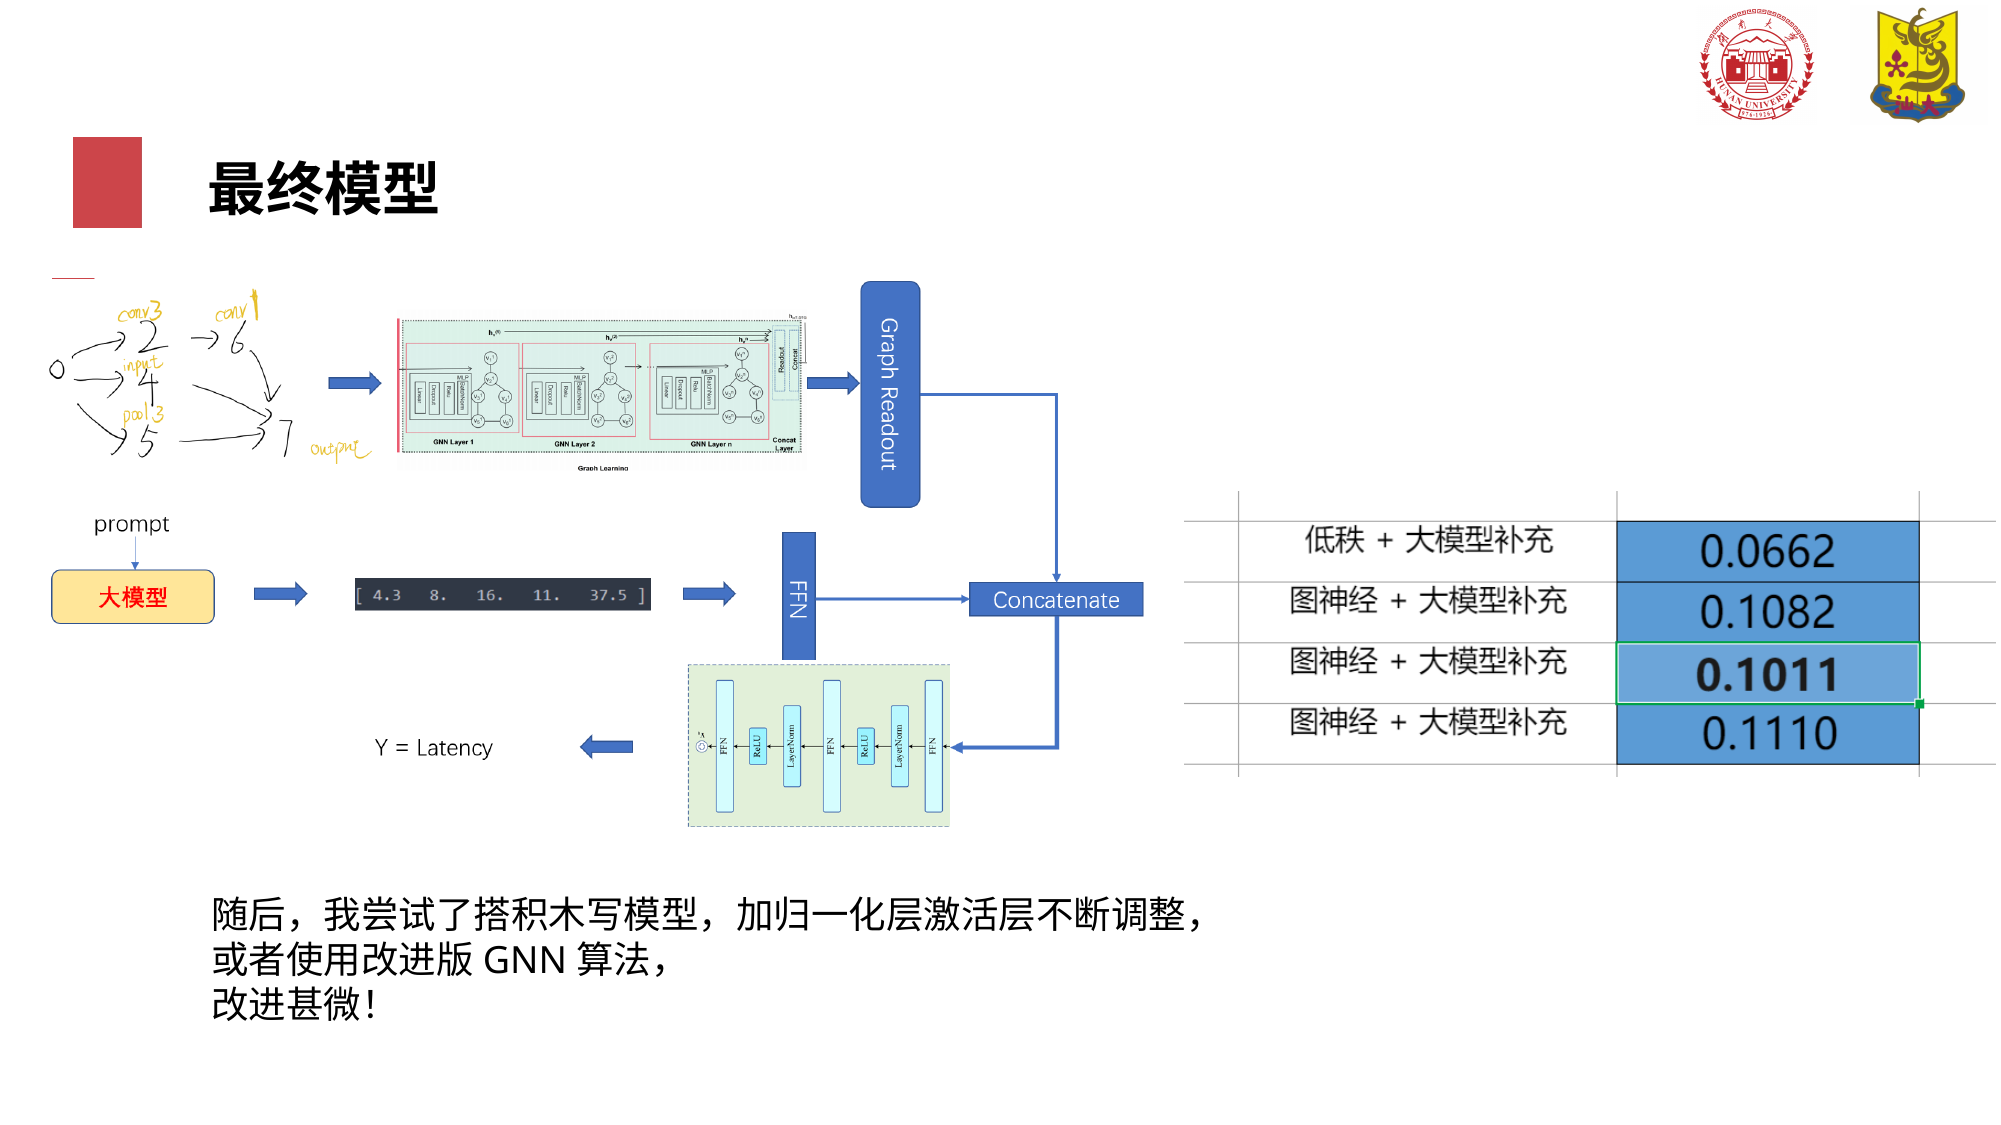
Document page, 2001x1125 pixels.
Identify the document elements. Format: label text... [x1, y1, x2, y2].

picture [73, 137, 143, 228]
text_box 最终模型 [193, 144, 456, 230]
picture [31, 278, 1150, 833]
picture [1696, 4, 1817, 125]
picture [1849, 4, 1988, 125]
picture [1184, 491, 1996, 778]
text_box 随后，我尝试了搭积木写模型，加归一化层激活层不断调整， 或者使用改进版GNN算法， 改进甚微！ [196, 883, 1378, 1034]
